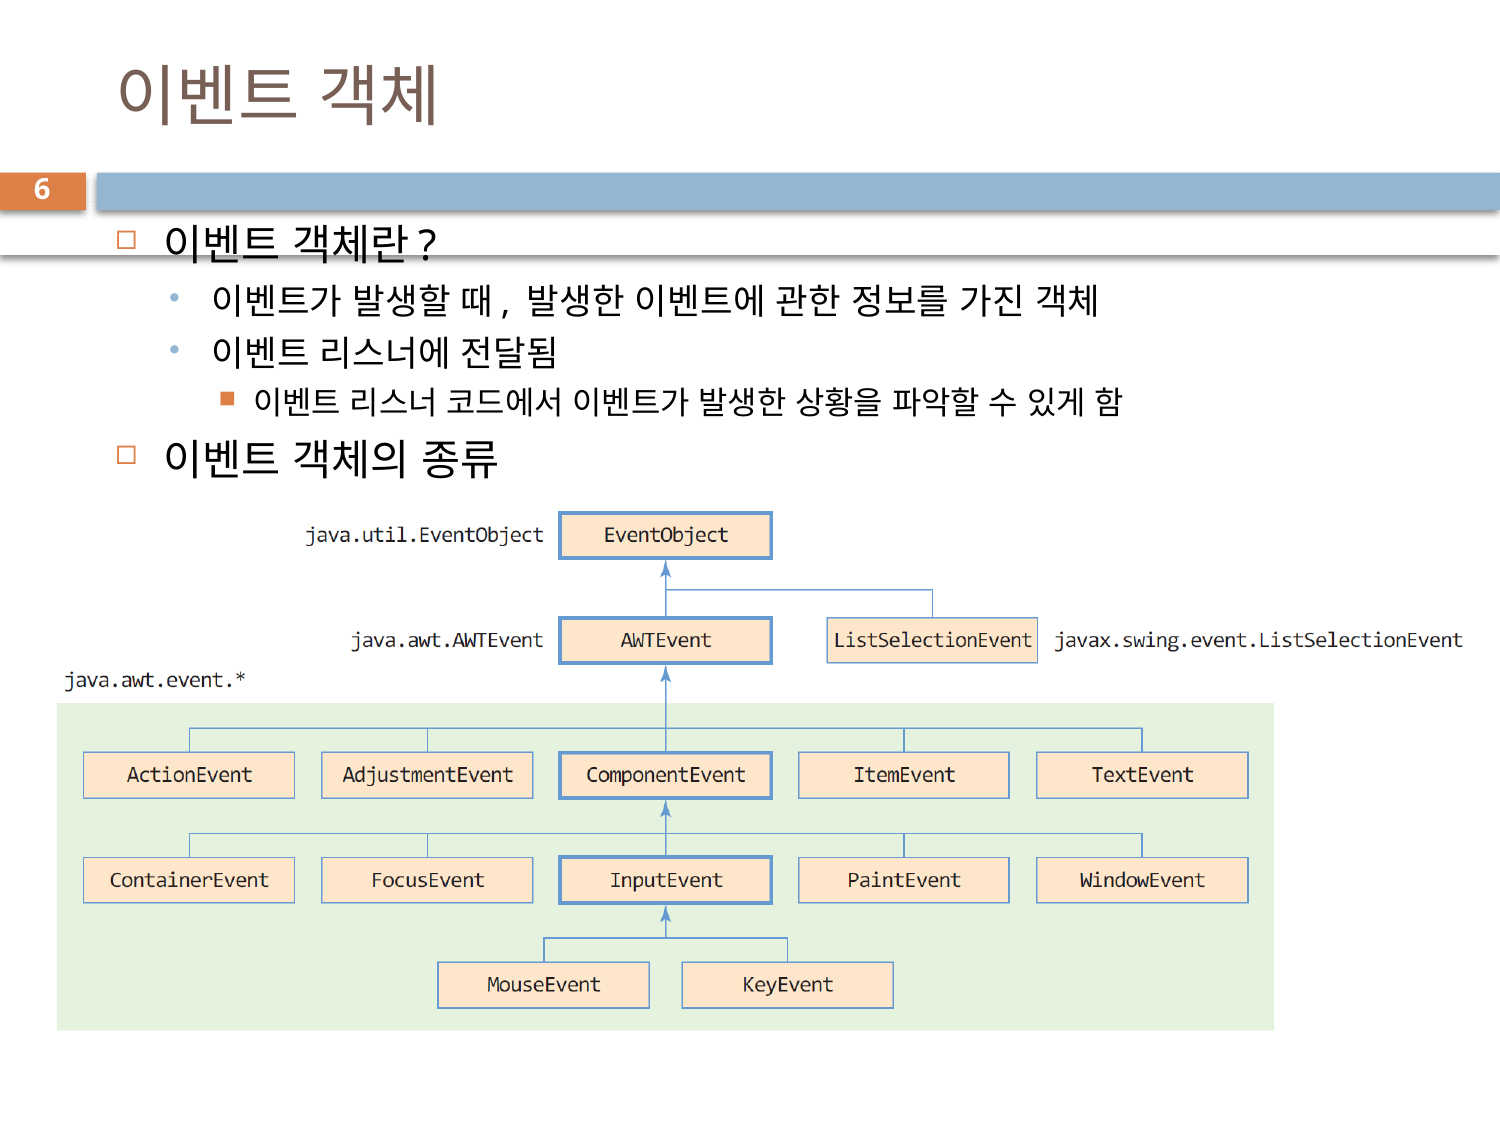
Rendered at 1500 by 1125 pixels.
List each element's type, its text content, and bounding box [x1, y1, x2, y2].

title 이벤트 객체 [100, 37, 1438, 149]
picture [29, 503, 1476, 1040]
slide_number 6 [0, 170, 87, 211]
list 이벤트 객체란? 이벤트가 발생할 때, 발생한 이벤트에 관한 정보를 가진 객체 이벤트 리스너에 전달됨 이벤트 리스너 코드에서 이벤트가 발생한 상황을 파악할 수 있게 함 이벤트 객체의 종류 [100, 210, 1438, 493]
